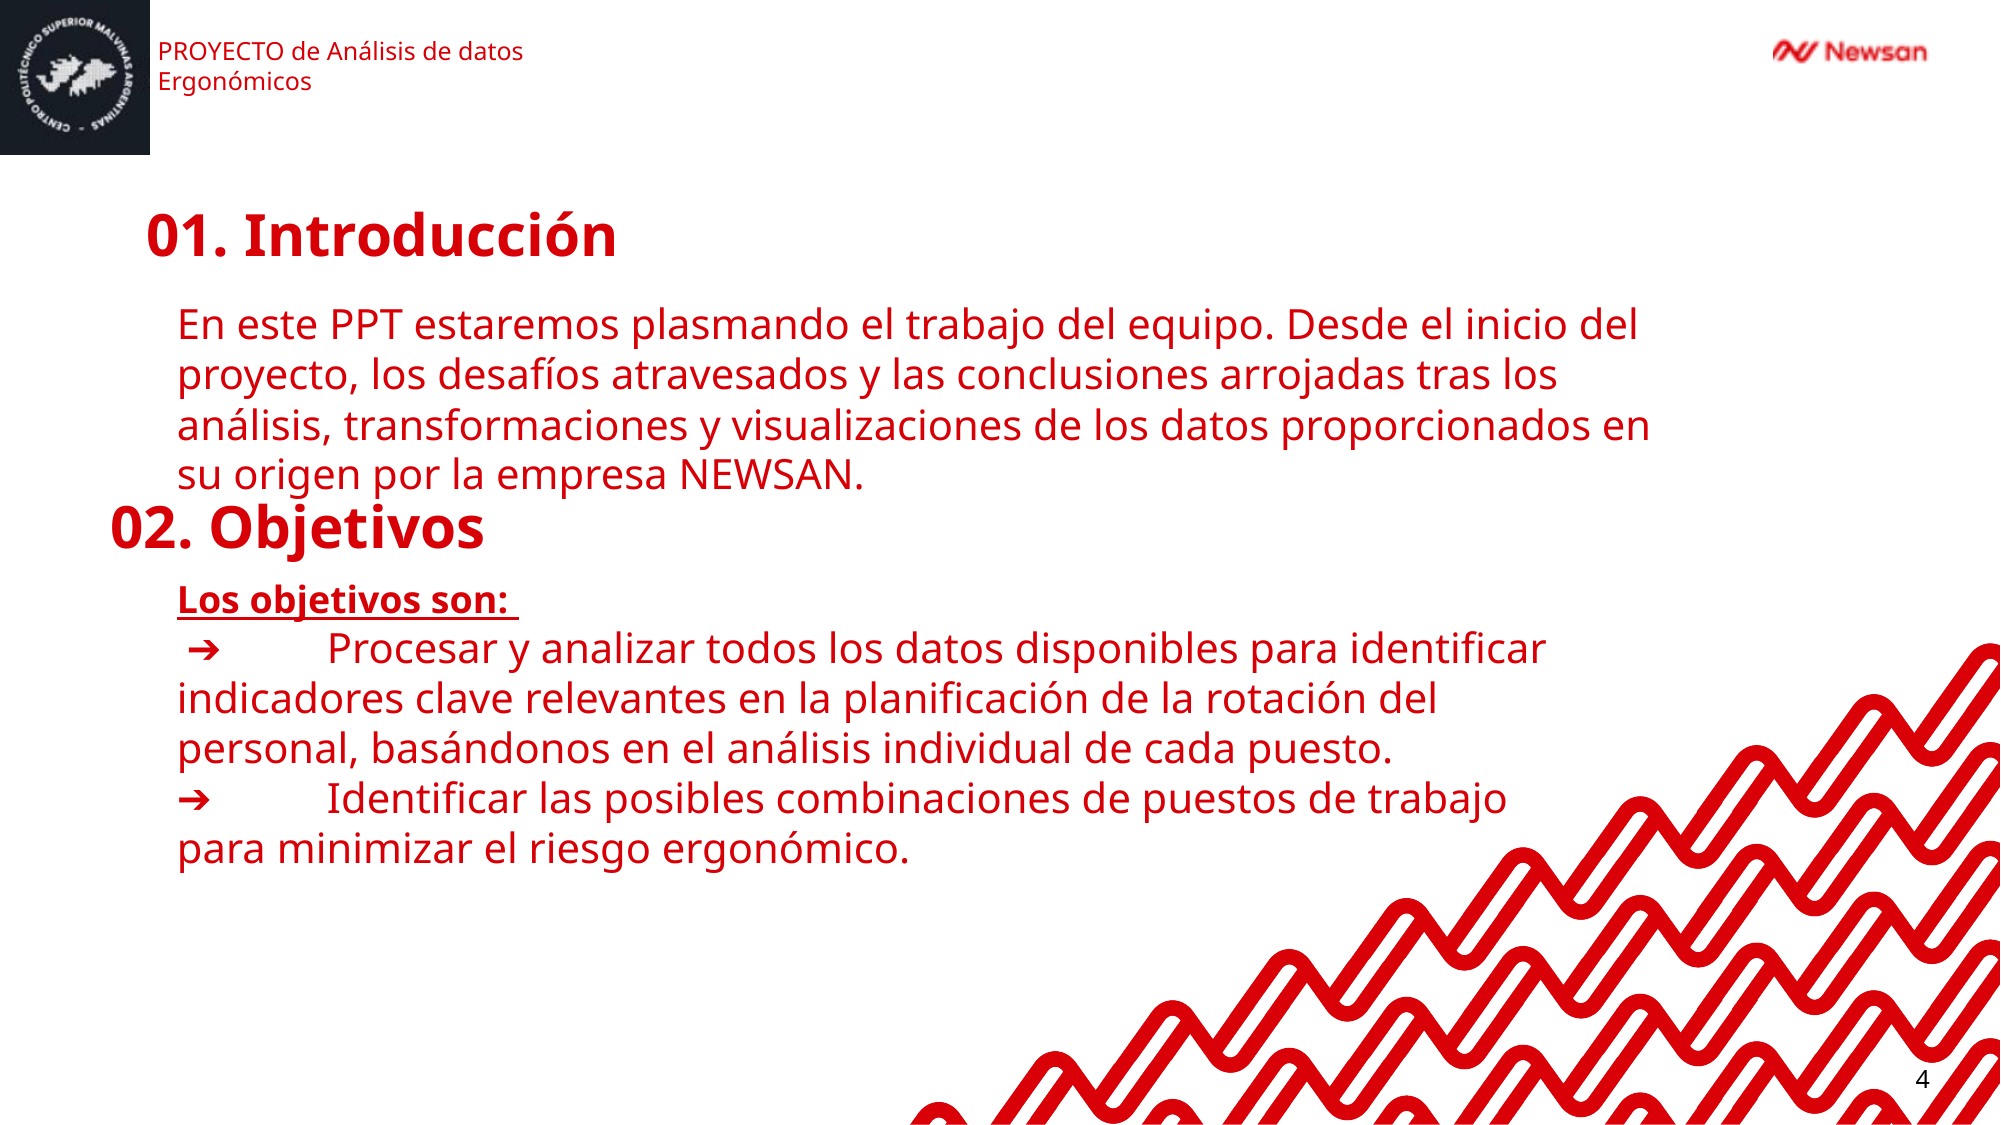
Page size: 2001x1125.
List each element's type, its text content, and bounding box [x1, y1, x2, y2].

text_box Los objetivos son: ➔ Procesar y analizar todos los datos disponibles para identificar indicadores clave relevantes en la planificación de la rotación del personal, basándonos en el análisis individual de cada puesto. ➔ Identificar las posibles combinaciones de puestos de trabajo para minimizar el riesgo ergonómico. [162, 568, 1609, 924]
text_box 01. Introducción [131, 190, 759, 275]
text_box 02. Objetivos [95, 483, 516, 568]
text_box PROYECTO de Análisis de datos Ergonómicos [150, 28, 681, 103]
text_box 4 [1499, 1048, 1950, 1109]
text_box En este PPT estaremos plasmando el trabajo del equipo. Desde el inicio del proyecto, los desafíos atravesados y las conclusiones arrojadas tras los análisis, transformaciones y visualizaciones de los datos proporcionados en su origen por la empresa NEWSAN. [162, 290, 1669, 506]
picture [0, 0, 2000, 1125]
